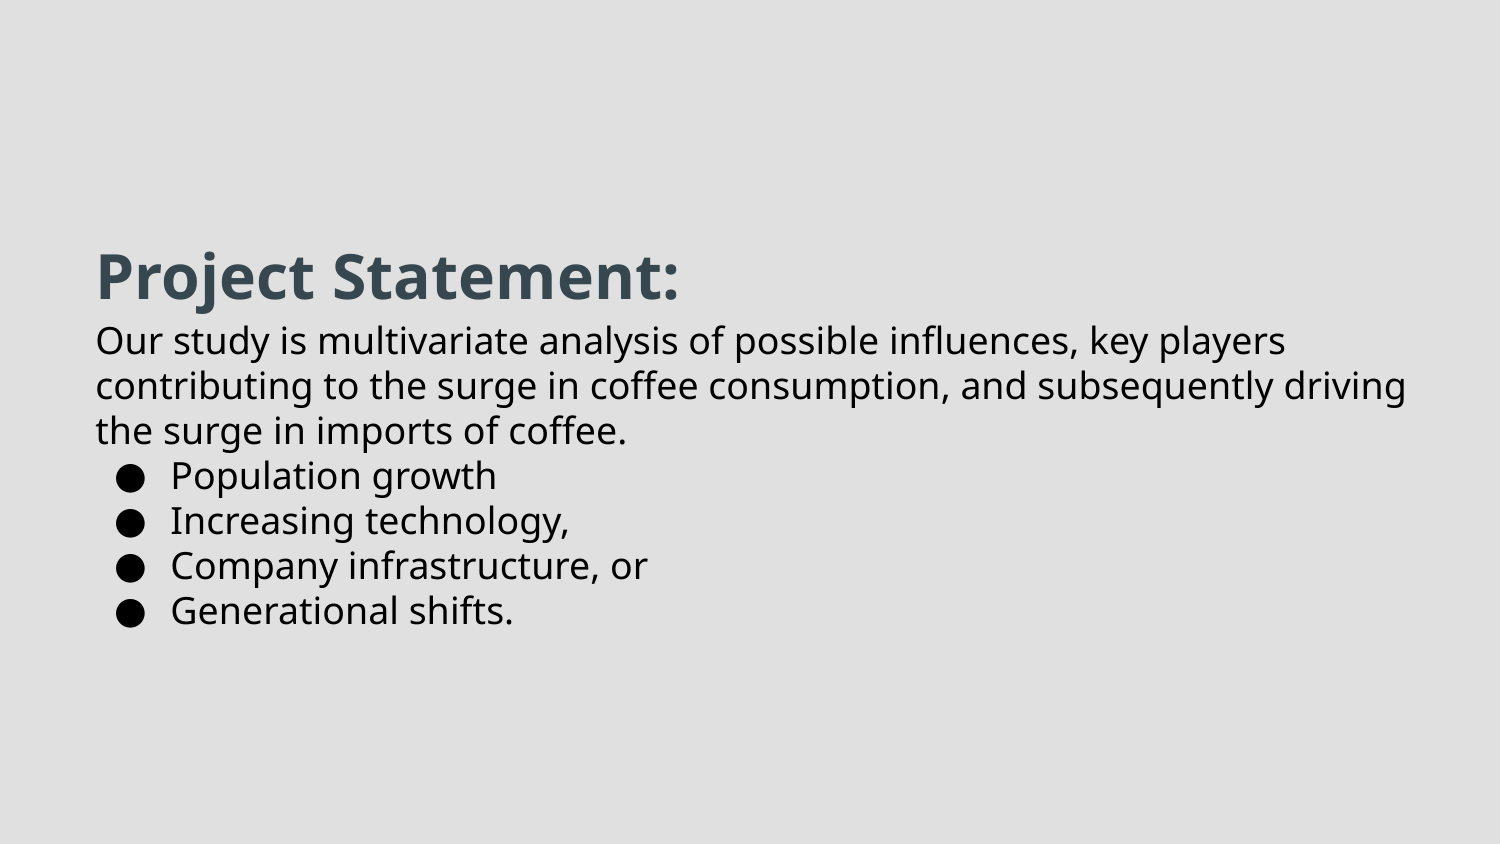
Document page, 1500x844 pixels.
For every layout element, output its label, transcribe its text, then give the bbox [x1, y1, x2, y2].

title Project Statement: Our study is multivariate analysis of possible influences, key players contributing to the surge in coffee consumption, and subsequently driving the surge in imports of coffee. Population growth Increasing technology, Company infrastructure, or Generational shifts. [80, 86, 1485, 758]
